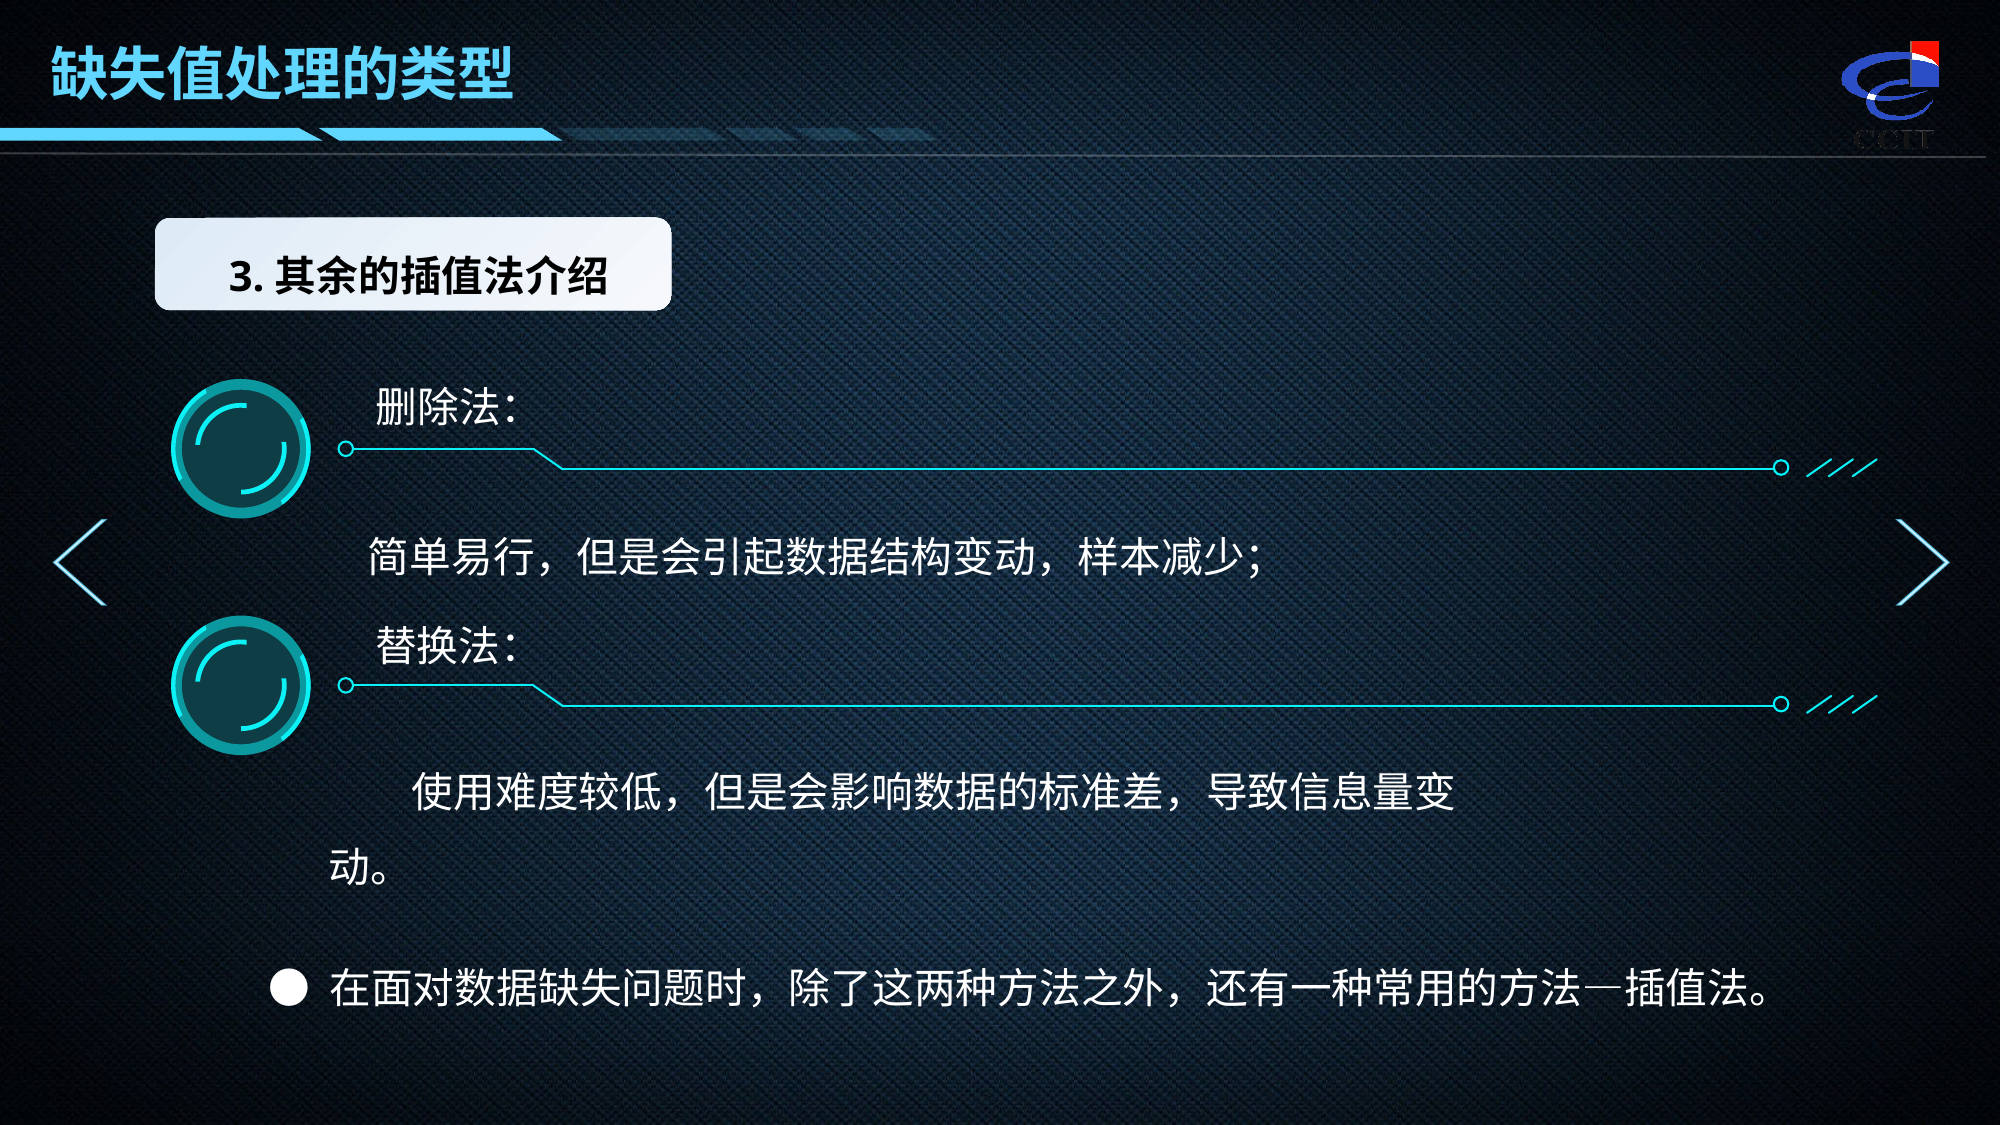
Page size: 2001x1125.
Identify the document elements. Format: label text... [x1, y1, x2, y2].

picture [0, 0, 2000, 1125]
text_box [154, 217, 672, 311]
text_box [171, 373, 1877, 581]
text_box 缺失值处理的类型 [35, 29, 1277, 115]
text_box ● 在面对数据缺失问题时，除了这两种方法之外，还有一种常用的方法—插值法。 [171, 929, 1824, 1019]
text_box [0, 152, 1987, 159]
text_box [171, 611, 1877, 816]
